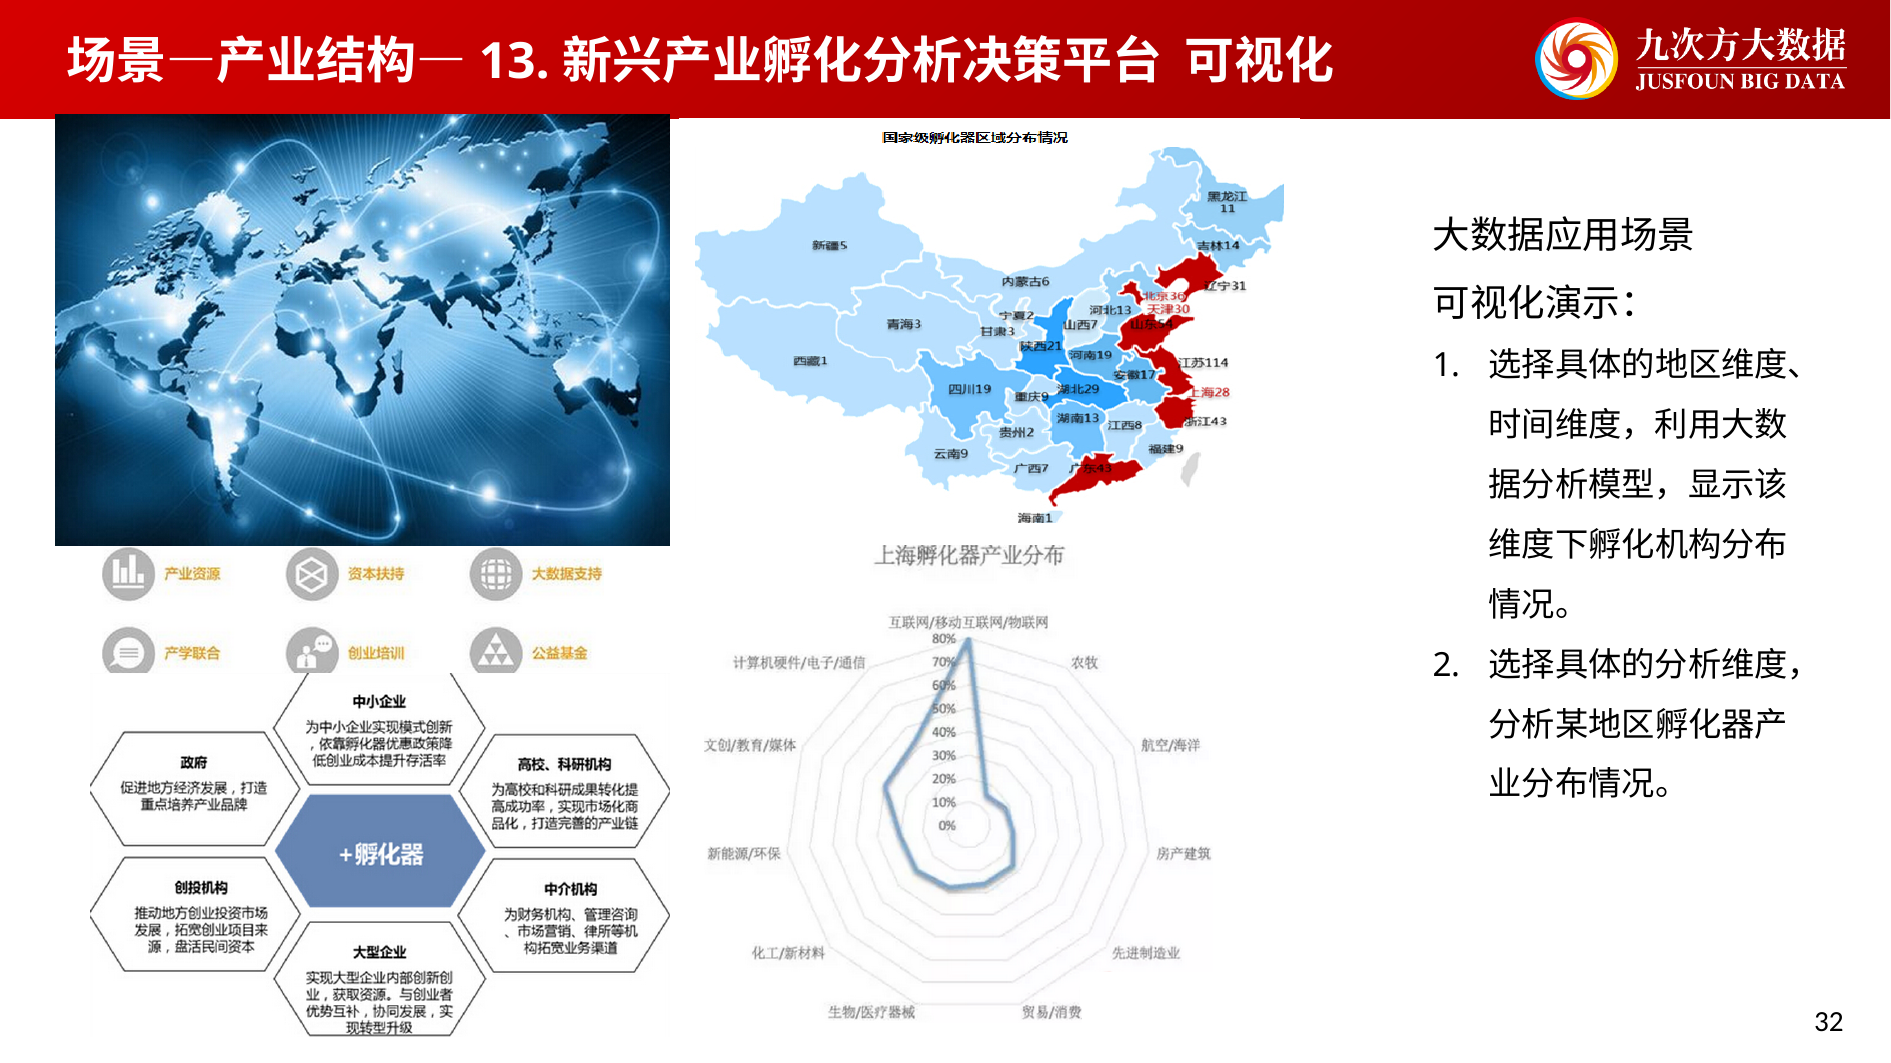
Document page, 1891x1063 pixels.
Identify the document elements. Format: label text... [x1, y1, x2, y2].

picture [54, 114, 670, 1037]
text_box 场景—产业结构—13.新兴产业孵化分析决策平台 可视化 [49, 10, 1891, 107]
picture [704, 545, 1213, 1023]
text_box 大数据应用场景 可视化演示： 选择具体的地区维度、时间维度，利用大数据分析模型，显示该维度下孵化机构分布情况。 选择具体的分析维度，分析某地区孵化器产业分布情况。 [1417, 181, 1820, 810]
picture [679, 118, 1300, 532]
text_box 32 [1417, 994, 1859, 1052]
